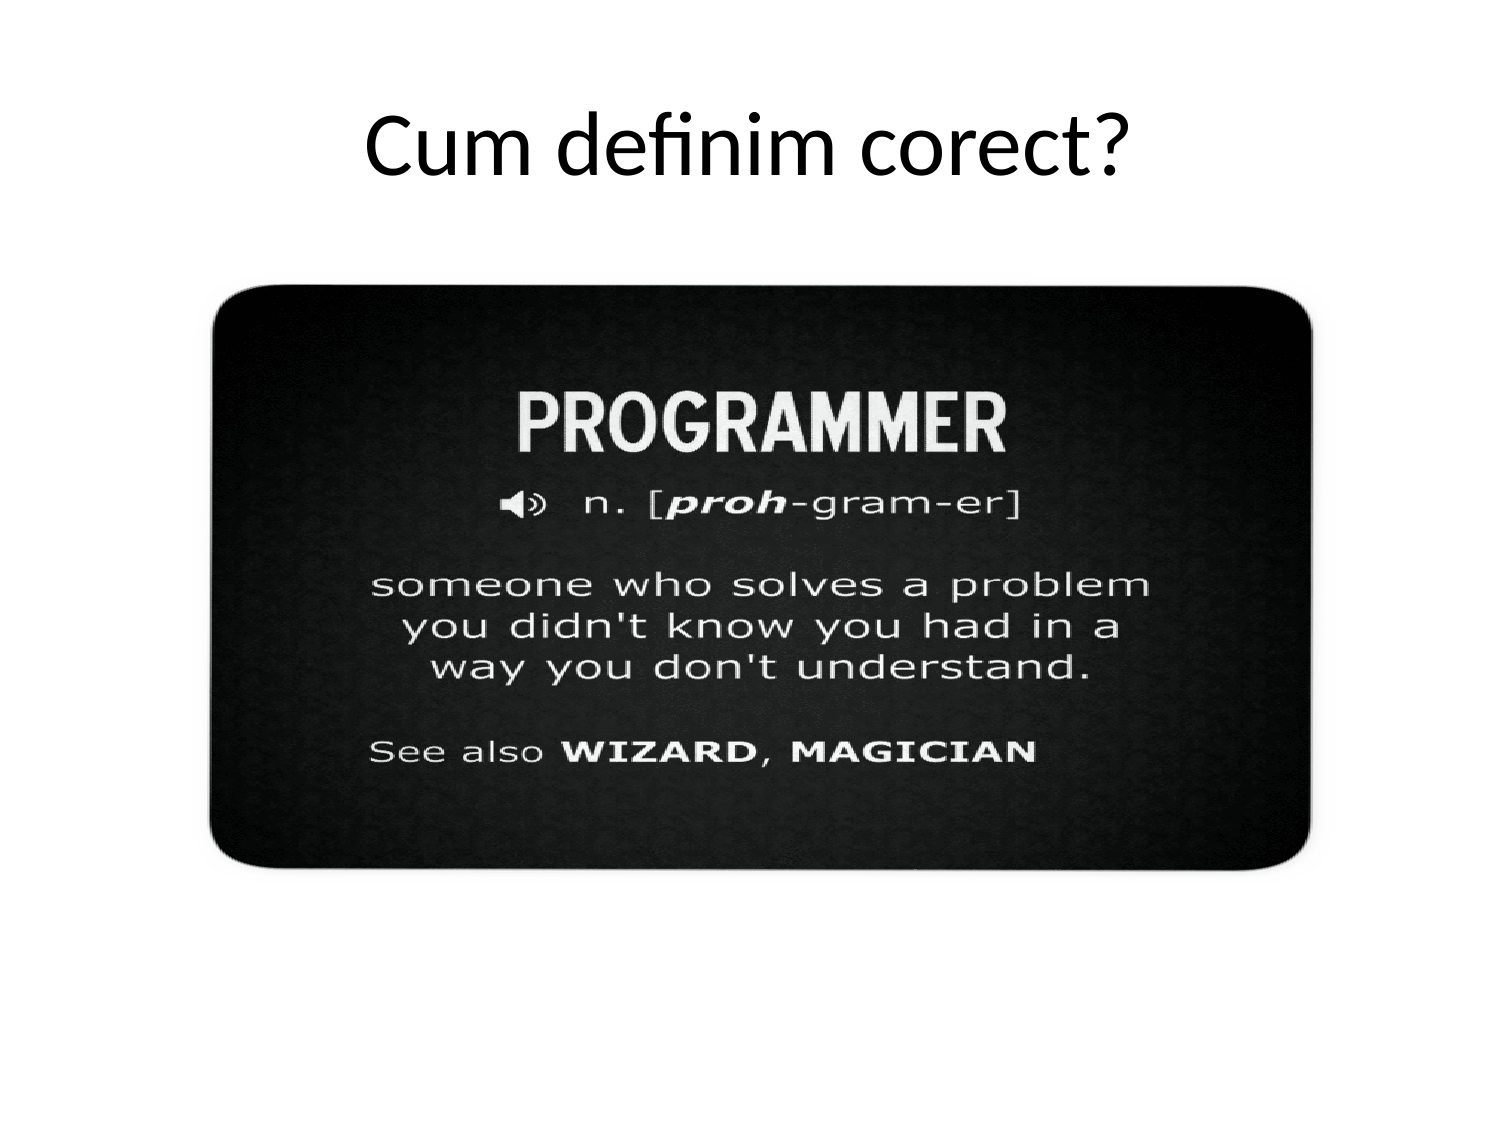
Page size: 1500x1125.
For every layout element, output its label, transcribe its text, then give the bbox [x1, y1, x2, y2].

title Cum definim corect? [75, 45, 1425, 233]
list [99, 137, 1438, 1026]
